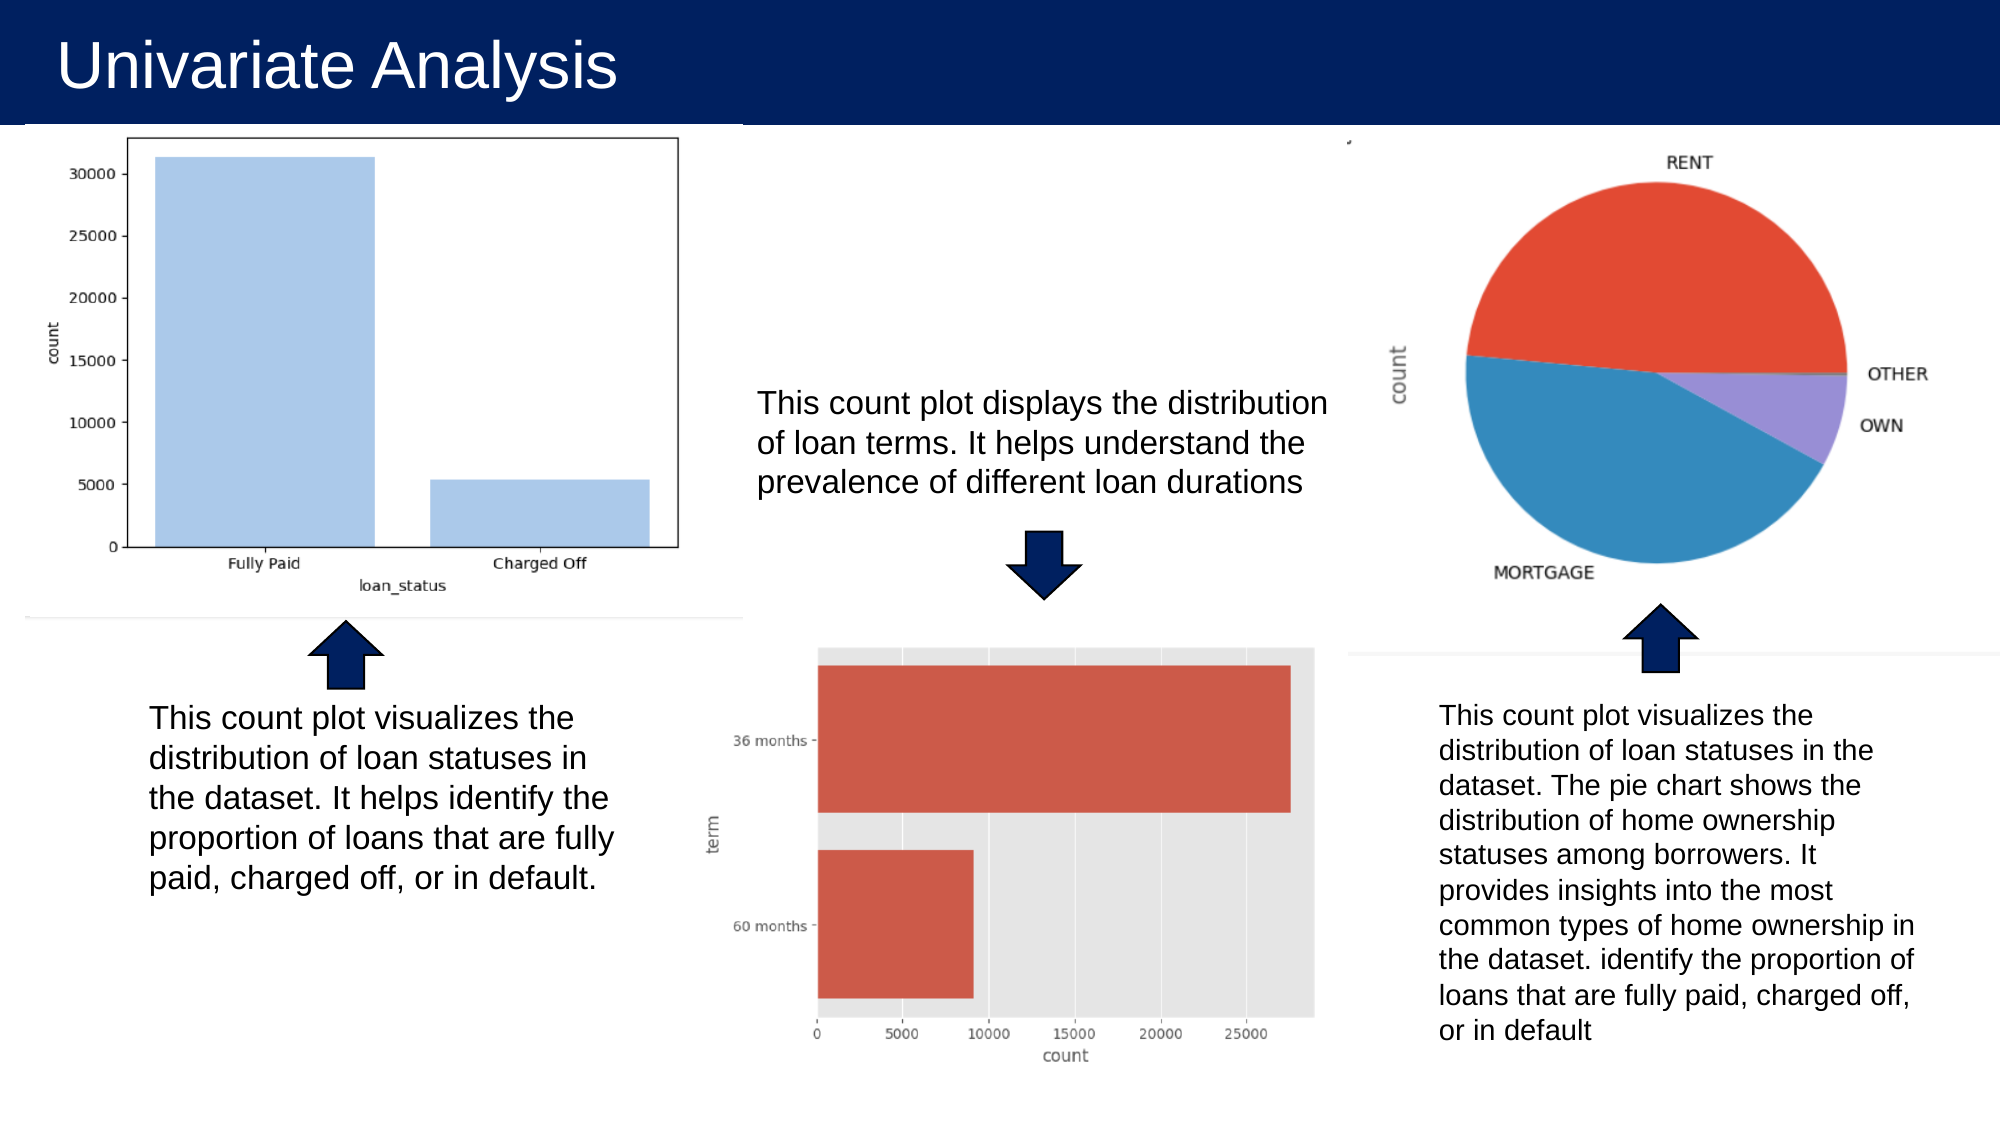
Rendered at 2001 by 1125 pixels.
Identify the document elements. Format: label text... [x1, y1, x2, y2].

text_box This count plot visualizes the distribution of loan statuses in the dataset. It helps identify the proportion of loans that are fully paid, charged off, or in default. [134, 688, 634, 904]
text_box Univariate Analysis [56, 21, 804, 102]
picture [25, 124, 743, 622]
text_box This count plot displays the distribution of loan terms. It helps understand the prevalence of different loan durations [743, 373, 1347, 508]
text_box This count plot visualizes the distribution of loan statuses in the dataset. The pie chart shows the distribution of home ownership statuses among borrowers. It provides insights into the most common types of home ownership in the dataset. identify the proportion of loans that are fully paid, charged off, or in default [1424, 688, 1947, 1054]
text_box [307, 622, 385, 690]
text_box [1641, 656, 1680, 674]
text_box [0, 0, 2000, 125]
picture [690, 140, 2000, 1076]
text_box [1005, 530, 1084, 601]
